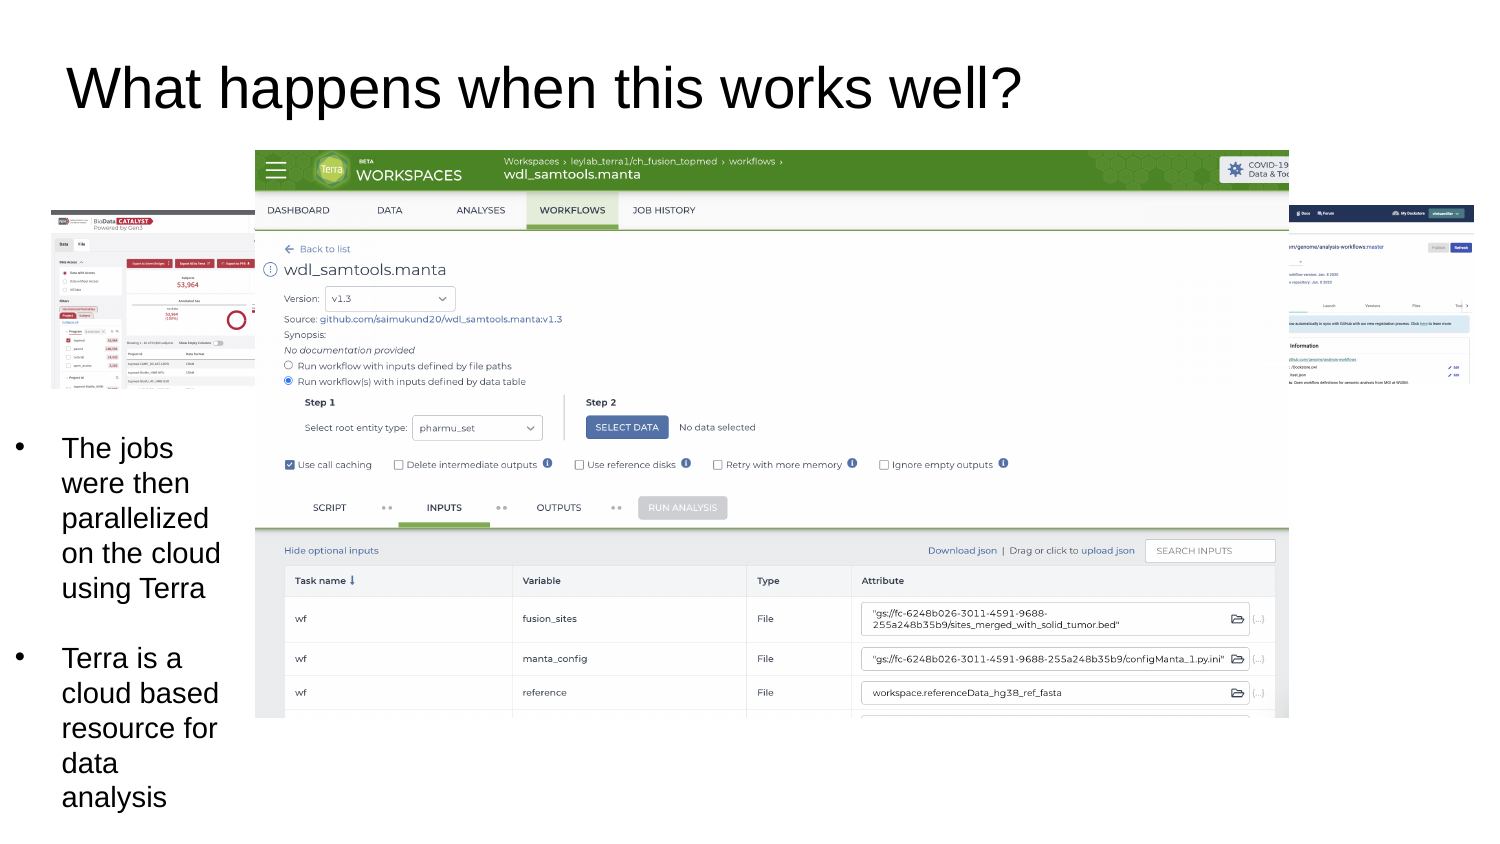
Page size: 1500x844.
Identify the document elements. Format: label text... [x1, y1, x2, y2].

picture [50, 150, 1475, 718]
text_box The jobs were then parallelized on the cloud using Terra Terra is a cloud based resource for data analysis [0, 421, 246, 822]
title What happens when this works well? [51, 35, 1449, 130]
